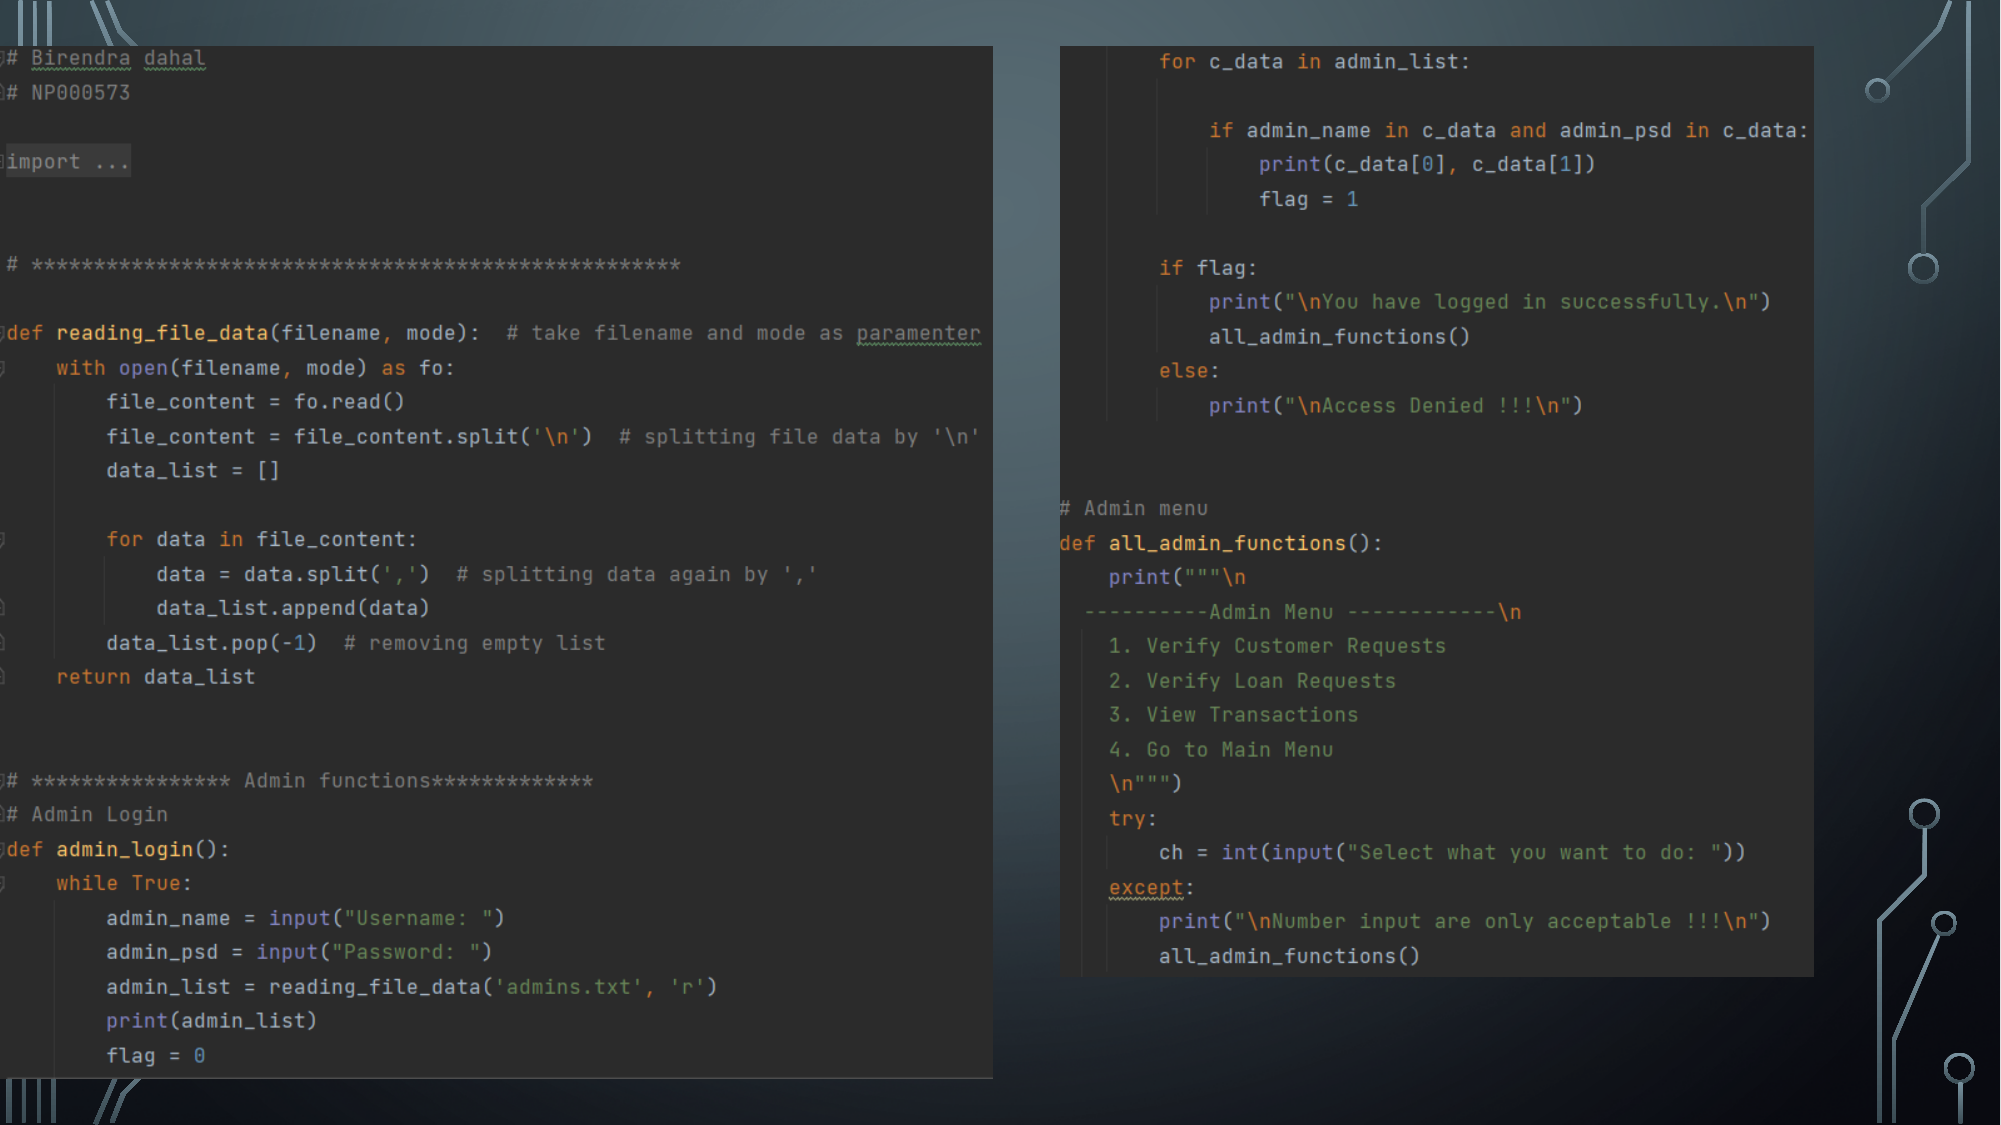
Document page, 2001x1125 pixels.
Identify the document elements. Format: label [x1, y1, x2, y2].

picture [0, 45, 993, 1079]
picture [1060, 45, 1814, 977]
